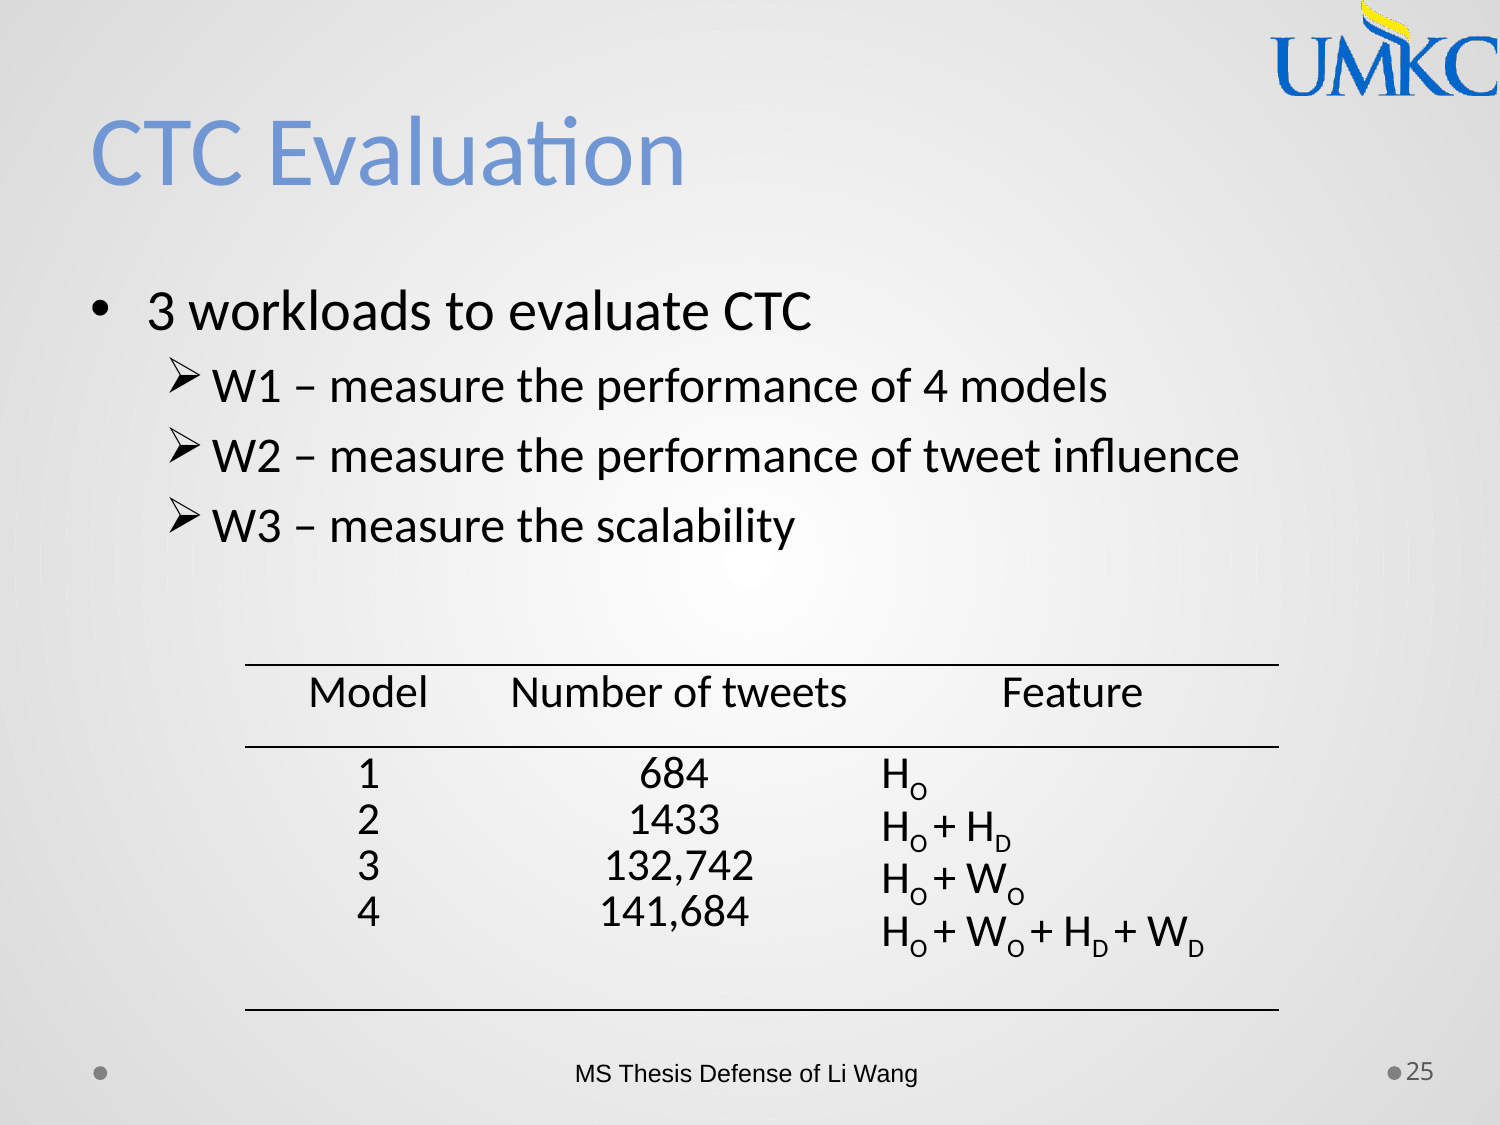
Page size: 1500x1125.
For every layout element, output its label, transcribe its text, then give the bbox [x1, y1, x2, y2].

table_header Feature [866, 666, 1279, 746]
table_cell 1 2 3 4 [245, 748, 492, 1009]
footer MS Thesis Defense of Li Wang [517, 1042, 985, 1103]
picture [1270, 0, 1498, 96]
list 3 workloads to evaluate CTC W1 – measure the performance of 4 models W2 – measure the performance of tweet influence W3 – measure the scalability [75, 264, 1425, 633]
title CTC Evaluation [75, 45, 1425, 214]
table_cell 684 1433 132,742 141,684 [492, 748, 866, 1009]
table_header Number of tweets [492, 666, 866, 746]
table_header Model [245, 666, 492, 746]
slide_number 25 [1401, 1042, 1494, 1103]
table_cell HO HO + HD HO + WO HO + WO + HD + WD [866, 748, 1279, 1009]
